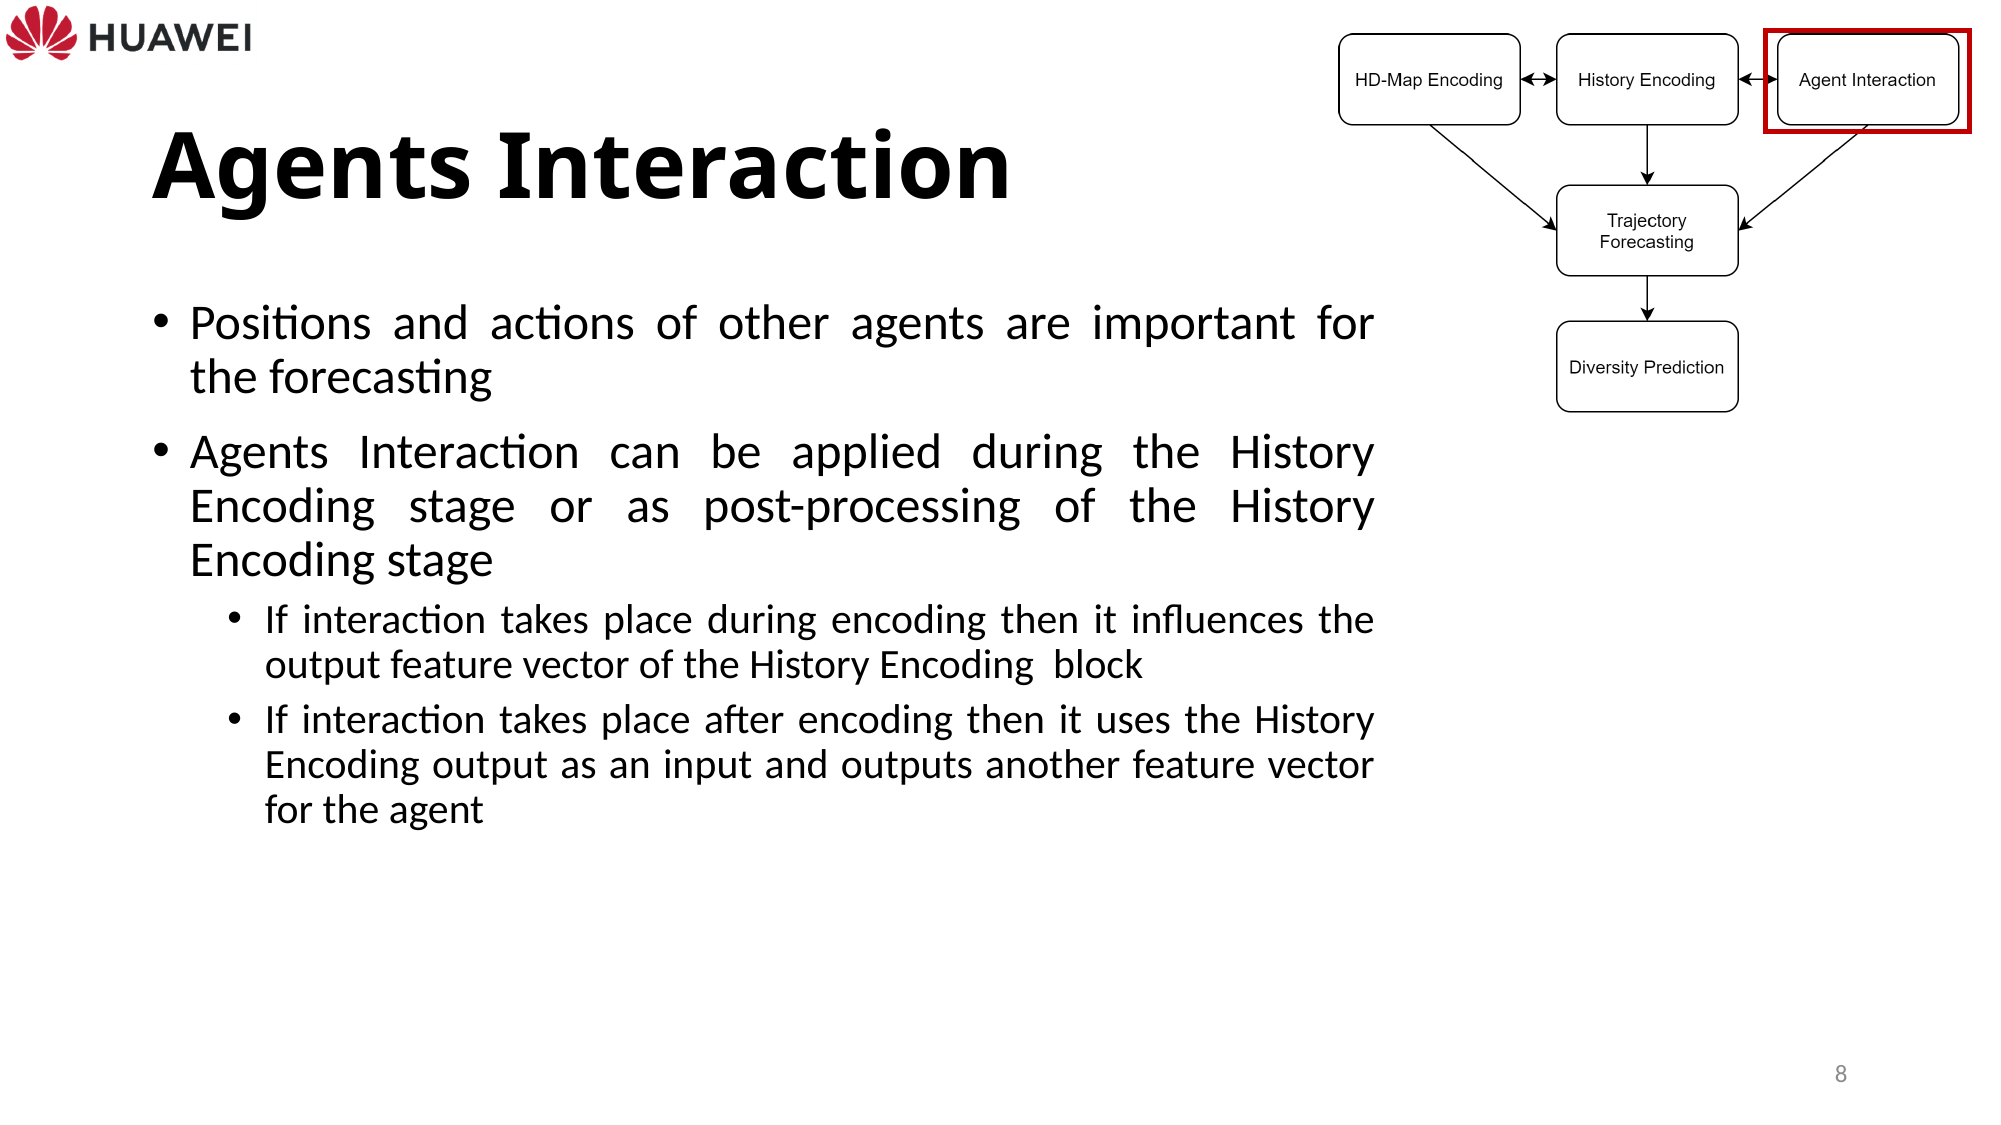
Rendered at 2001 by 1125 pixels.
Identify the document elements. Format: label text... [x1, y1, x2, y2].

picture [0, 0, 257, 67]
picture [1338, 33, 1961, 414]
title Agents Interaction [137, 59, 1338, 278]
list Positions and actions of other agents are important for the forecasting Agents Interaction can be applied during the History Encoding stage or as post-processing of the History Encoding stage If interaction takes place during encoding then it influences the output feature vector of the History Encoding block If interaction takes place after encoding then it uses the History Encoding output as an input and outputs another feature vector for the agent [137, 288, 1391, 1014]
slide_number 8 [1412, 1042, 1863, 1103]
text_box [1764, 29, 1971, 132]
